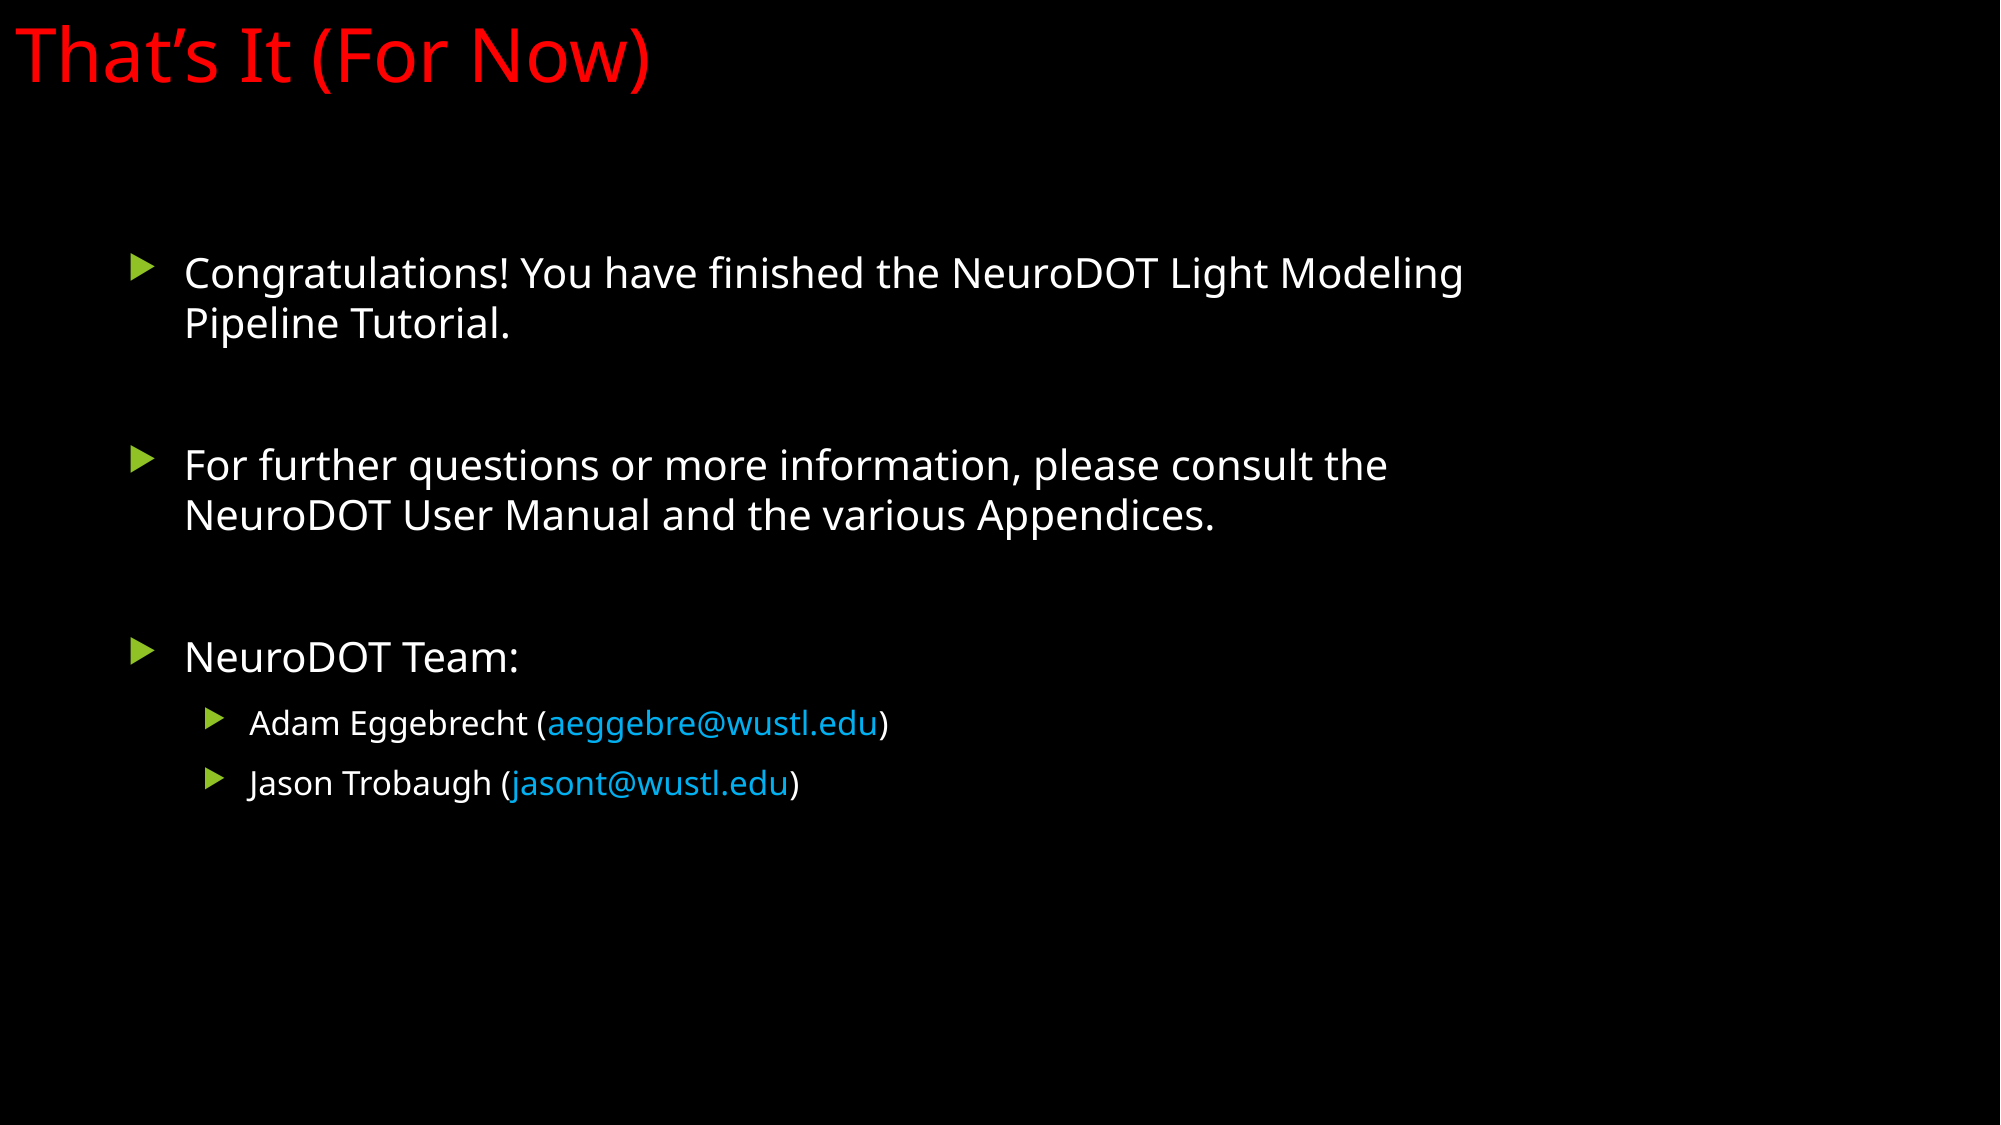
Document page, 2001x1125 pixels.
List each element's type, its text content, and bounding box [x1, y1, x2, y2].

title That’s It (For Now) [0, 0, 1411, 217]
list Congratulations! You have finished the NeuroDOT Light Modeling Pipeline Tutorial. For further questions or more information, please consult the NeuroDOT User Manual and the various Appendices. NeuroDOT Team: Adam Eggebrecht (aeggebre@wustl.edu) Jason Trobaugh (jasont@wustl.edu) [112, 239, 1523, 877]
